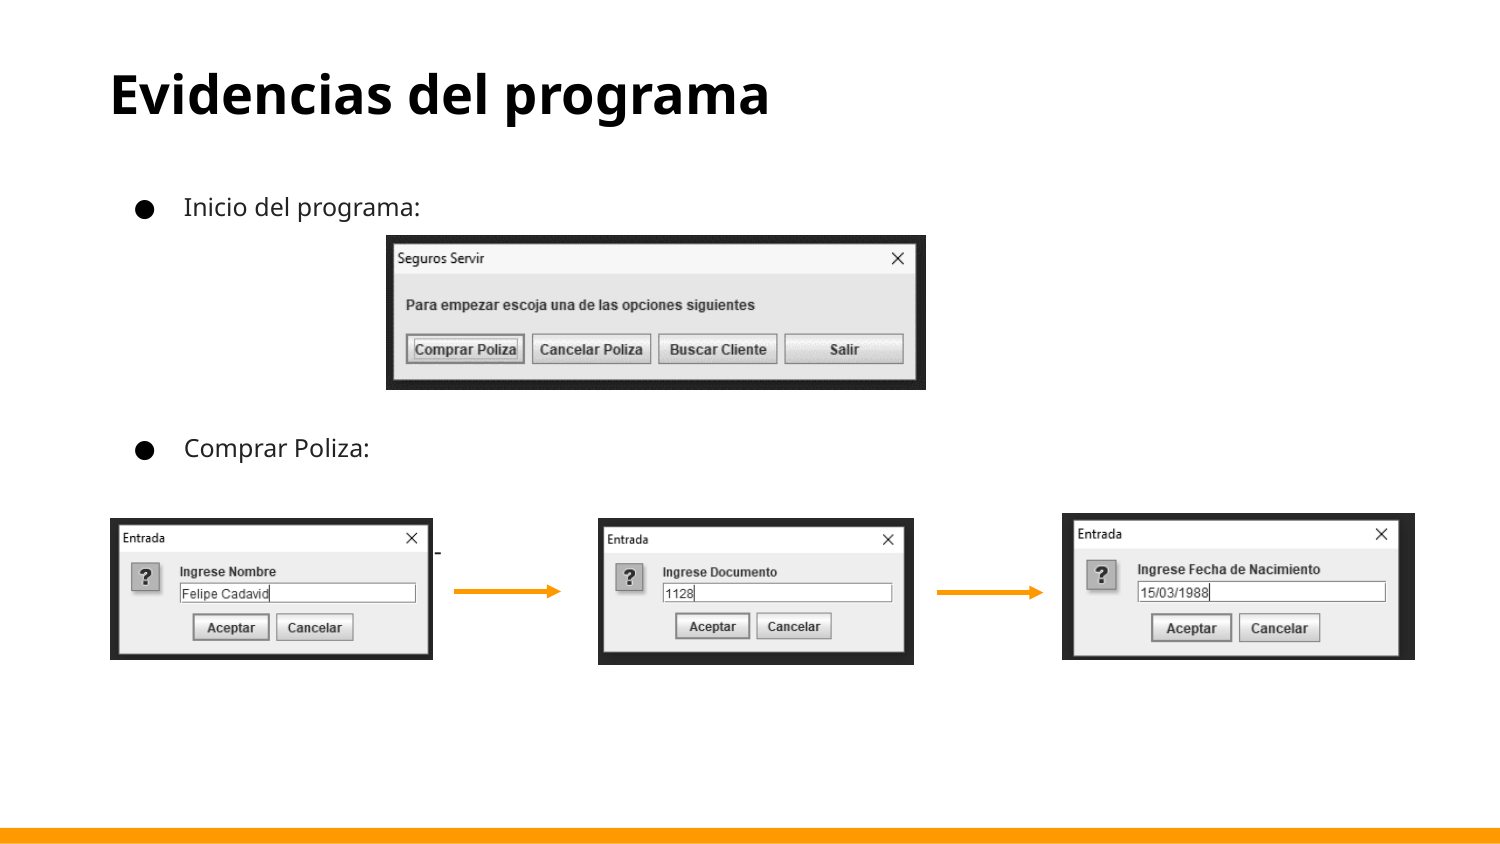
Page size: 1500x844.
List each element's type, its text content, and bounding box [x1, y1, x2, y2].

picture [109, 517, 434, 661]
picture [1062, 513, 1415, 661]
picture [386, 235, 926, 390]
text_box Inicio del programa: Comprar Poliza: - [93, 171, 1308, 738]
text_box [0, 827, 1500, 844]
text_box Evidencias del programa [94, 45, 1216, 122]
picture [598, 517, 914, 665]
